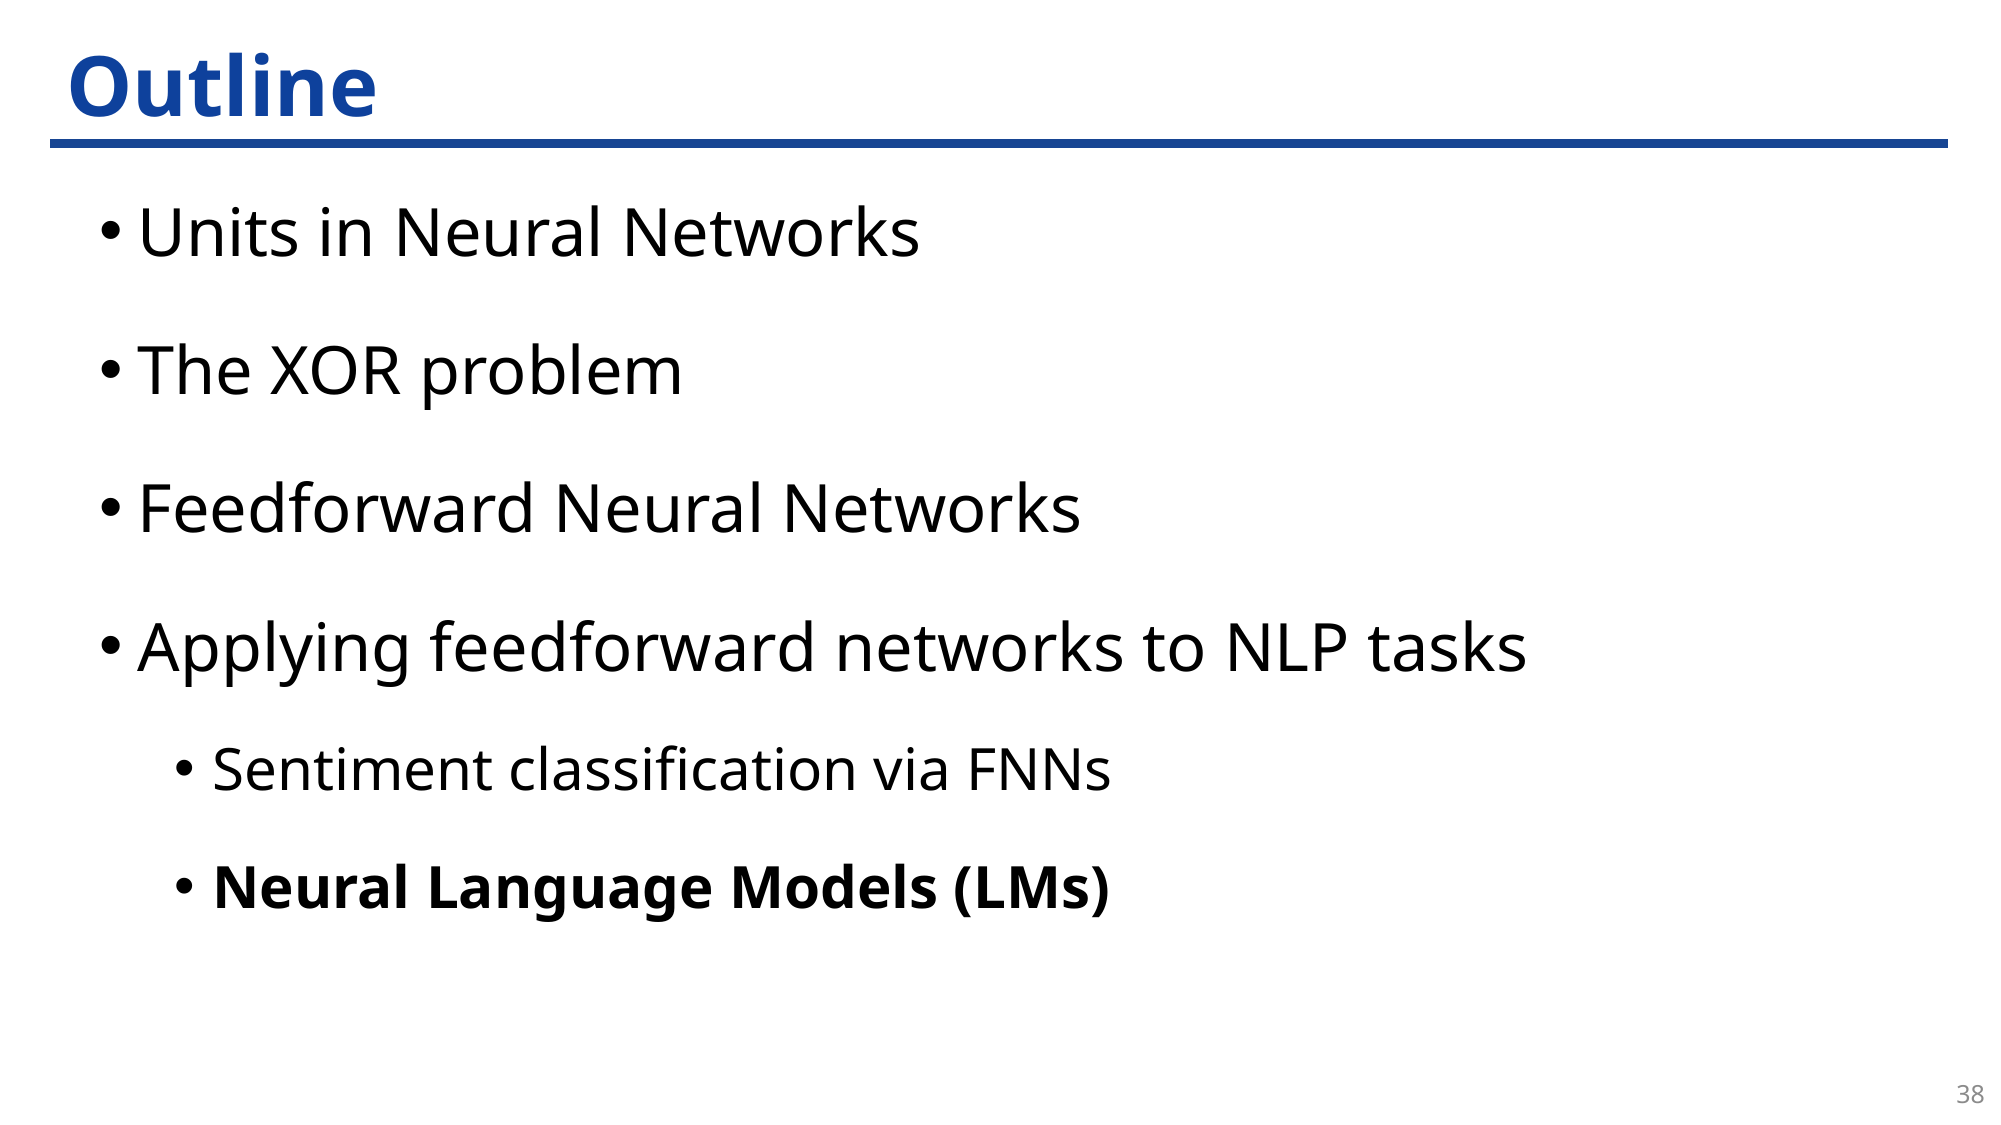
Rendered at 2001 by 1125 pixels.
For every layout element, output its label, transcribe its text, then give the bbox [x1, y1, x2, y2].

list Units in Neural Networks The XOR problem Feedforward Neural Networks Applying feedforward networks to NLP tasks Sentiment classification via FNNs Neural Language Models (LMs) [84, 181, 1900, 1086]
title Outline [51, 39, 1947, 140]
slide_number 38 [1899, 1065, 2000, 1125]
